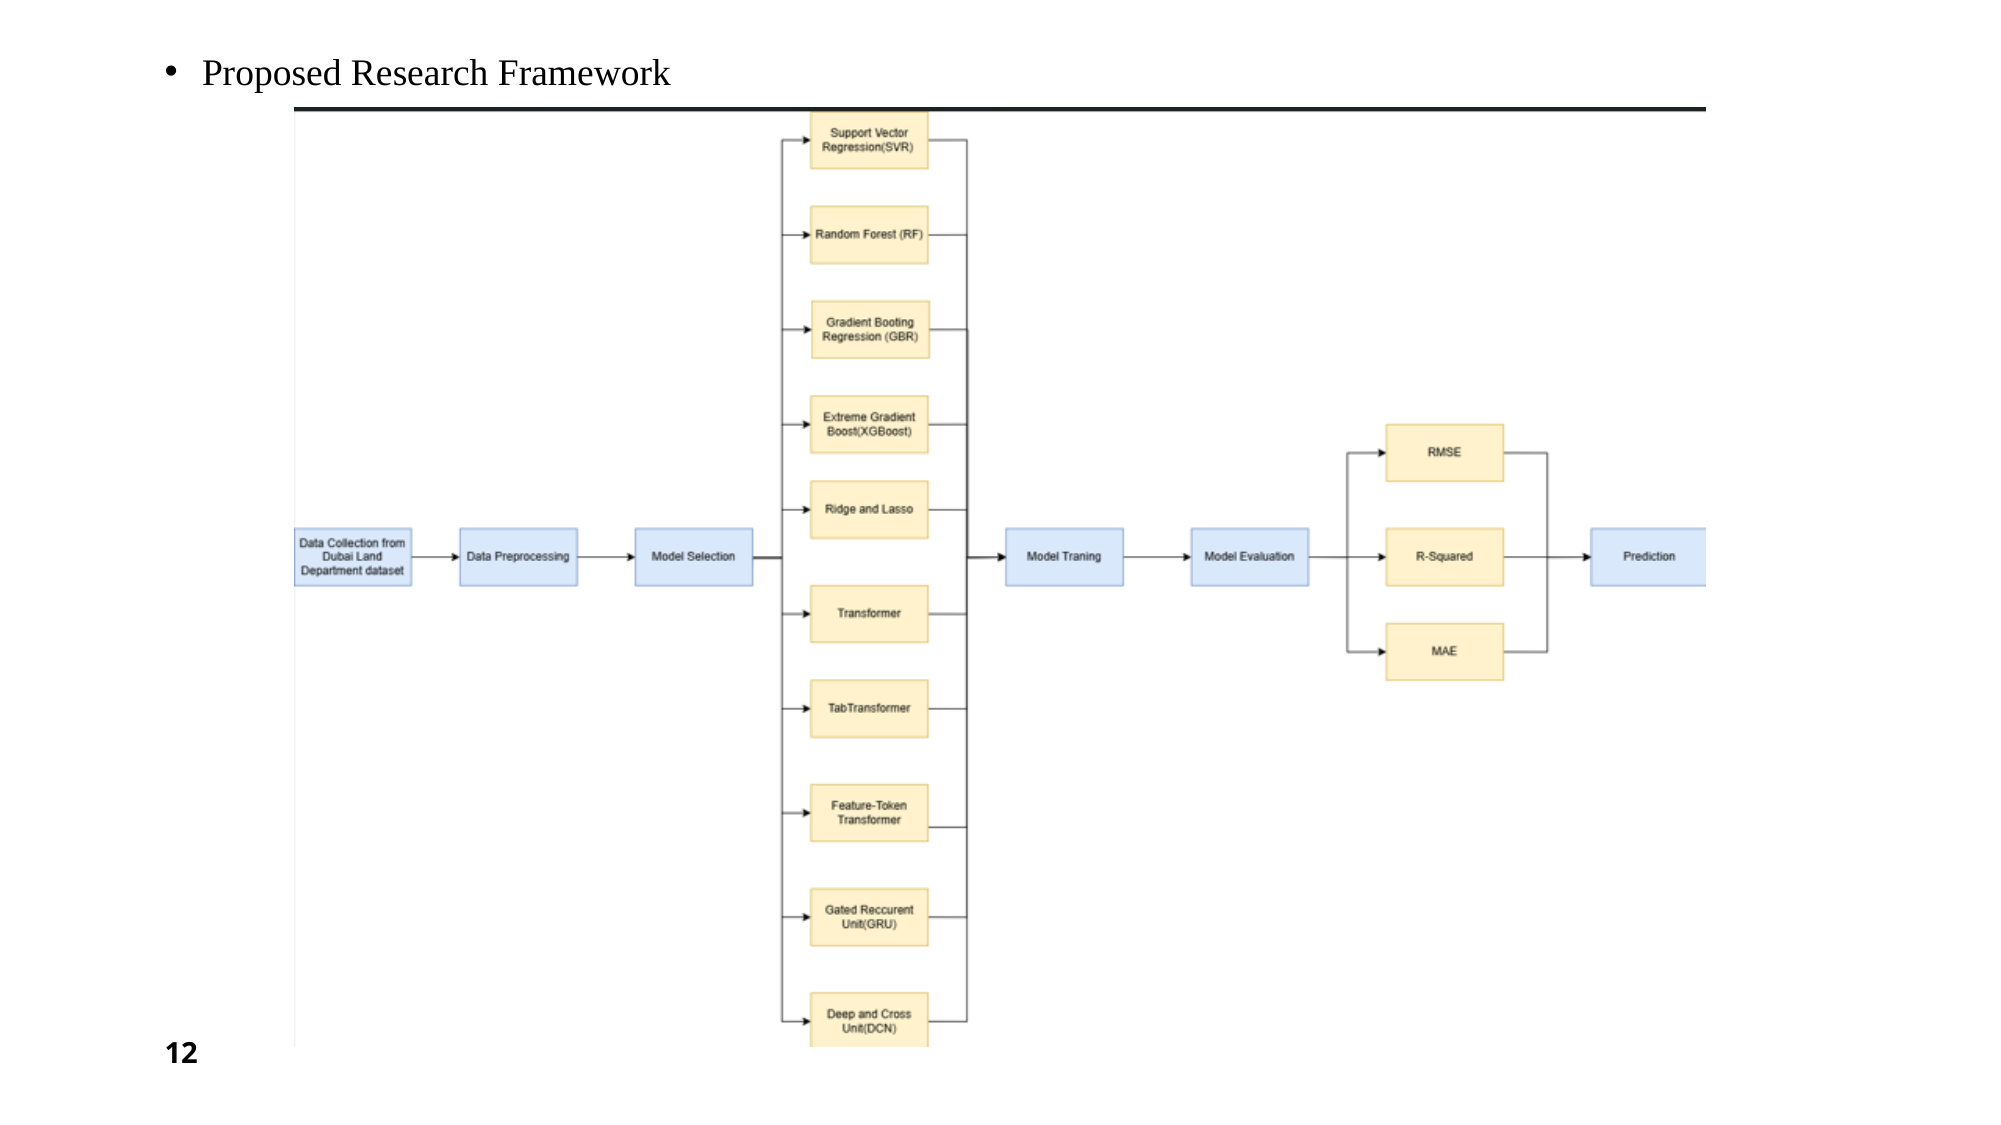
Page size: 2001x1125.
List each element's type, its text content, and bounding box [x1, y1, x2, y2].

slide_number 12 [149, 1024, 588, 1085]
list Proposed Research Framework [149, 40, 1857, 980]
picture [294, 107, 1706, 1047]
